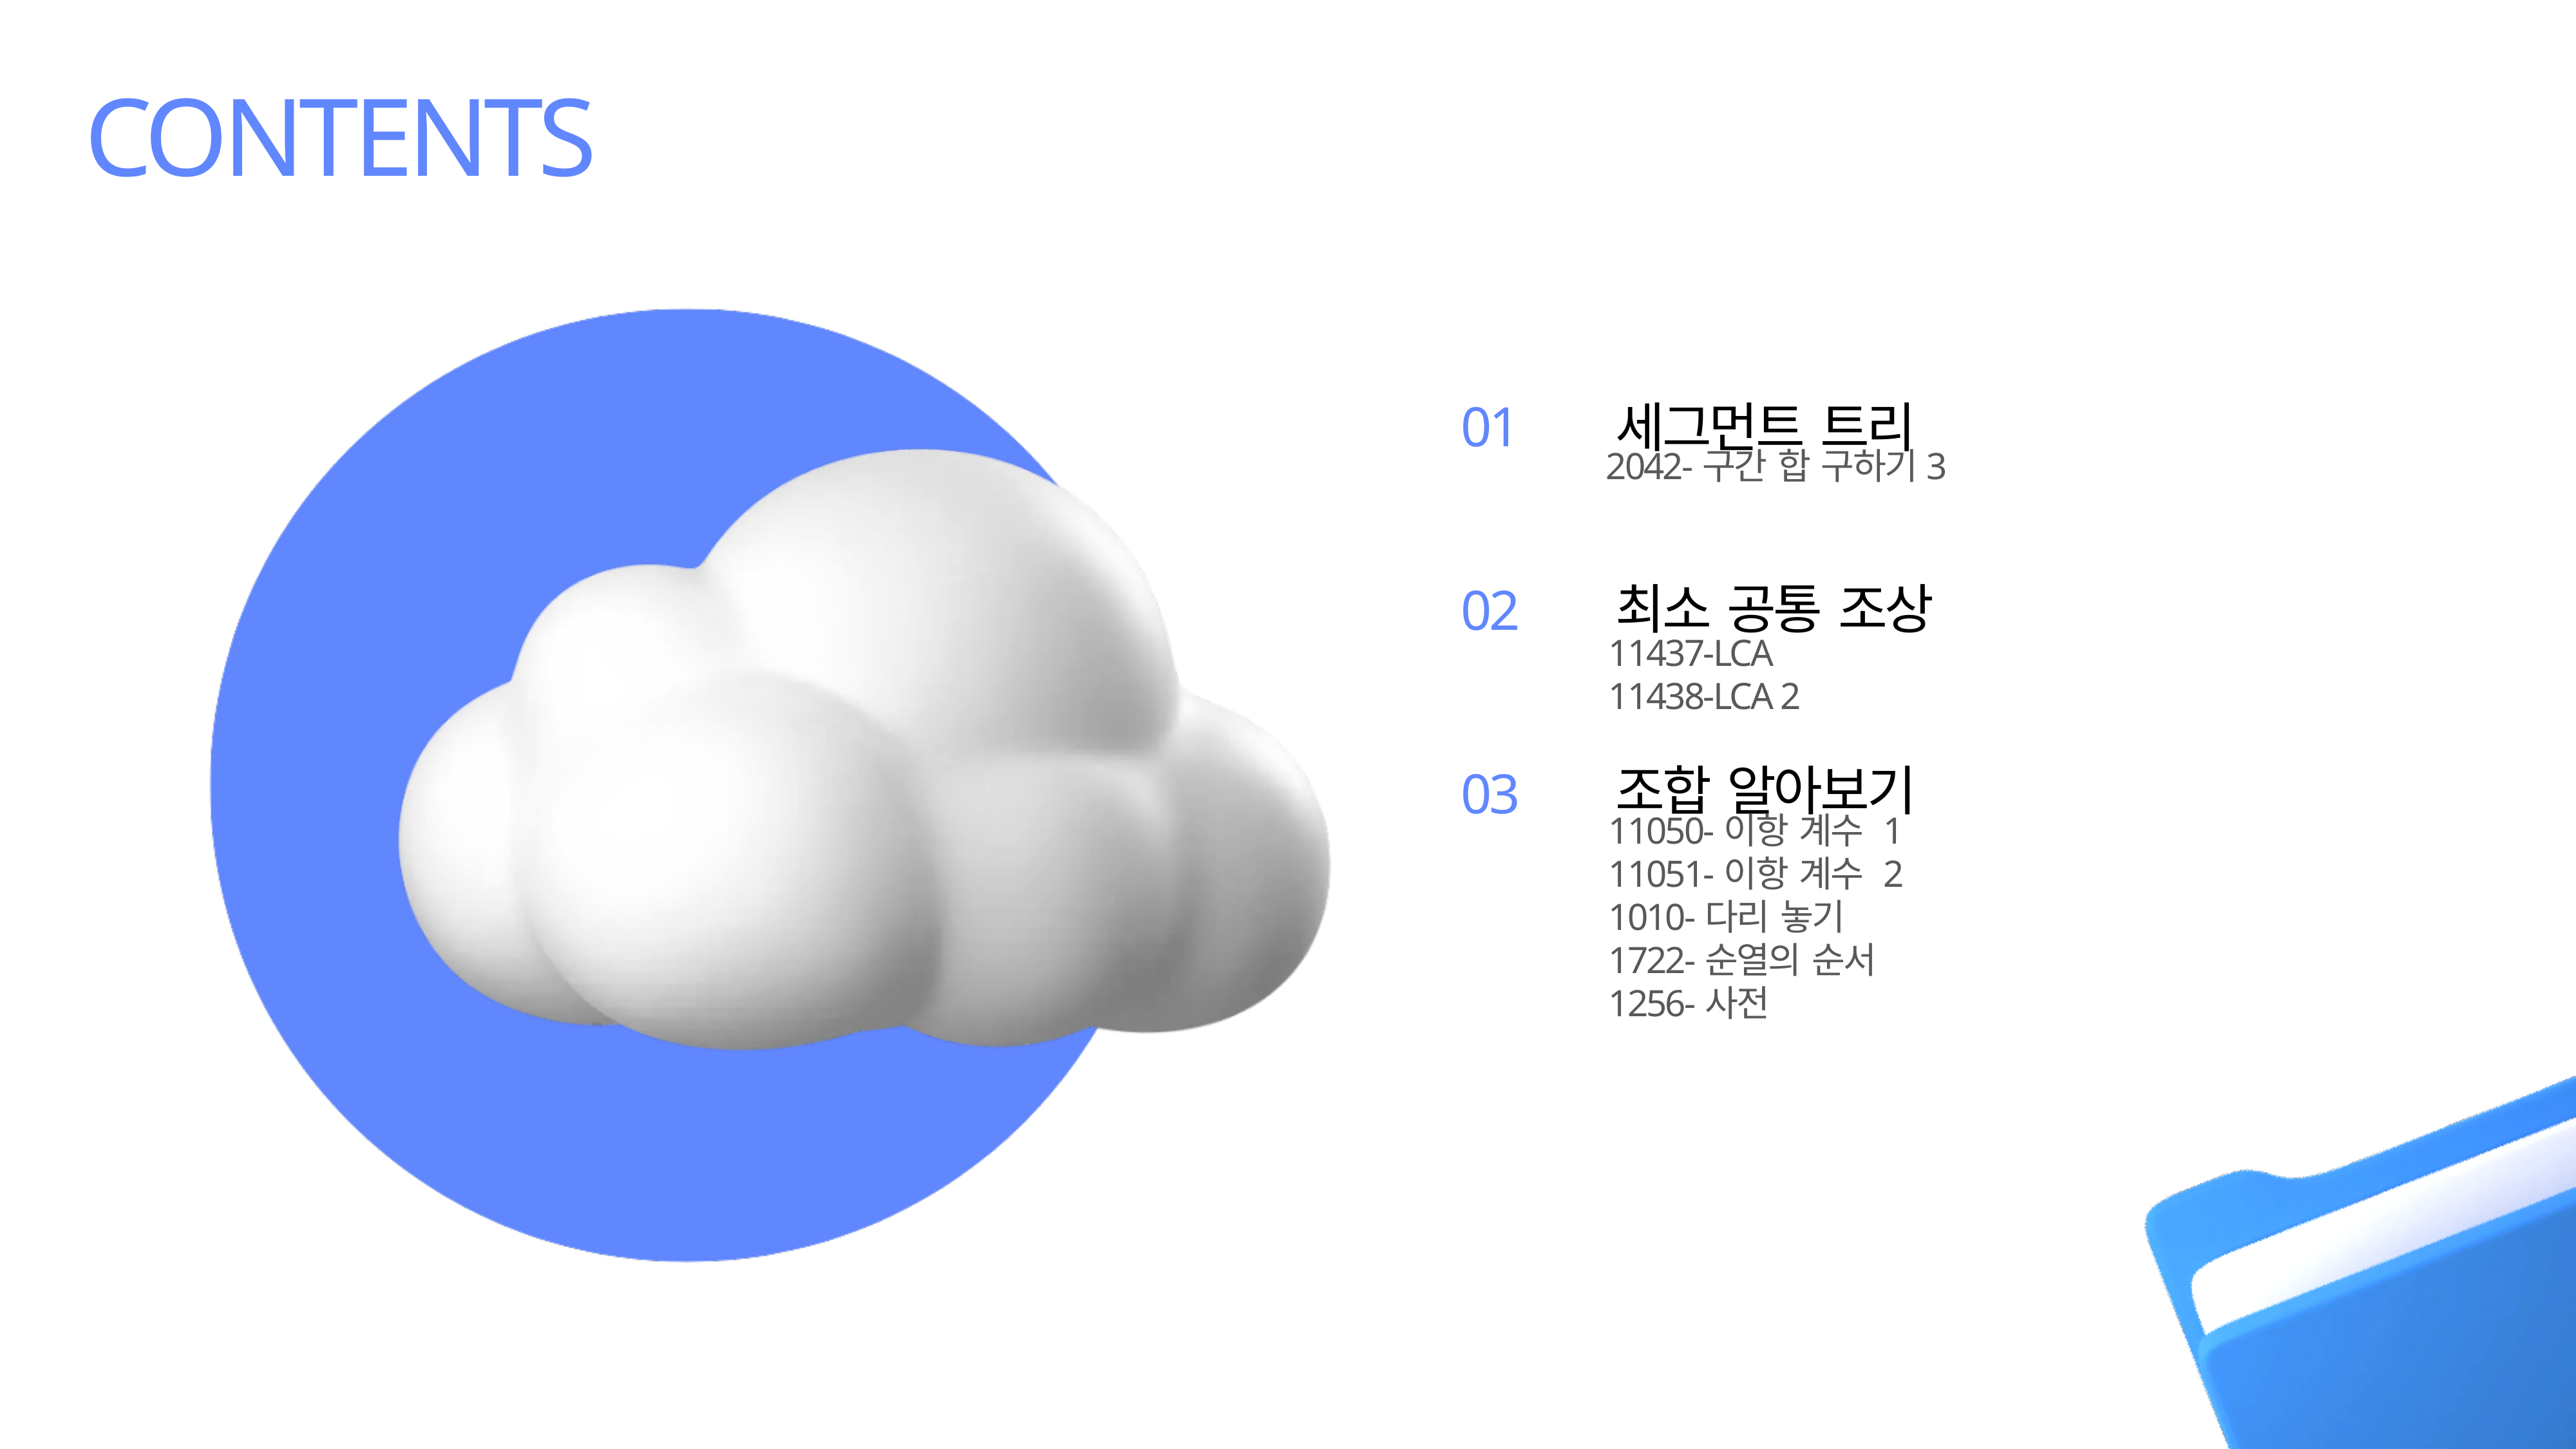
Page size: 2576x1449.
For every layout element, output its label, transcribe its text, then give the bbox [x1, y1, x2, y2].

picture [2158, 930, 2576, 1449]
text_box 세그먼트 트리 최소 공통 조상 조합 알아보기 [1605, 389, 2214, 437]
picture [209, 280, 1369, 1290]
text_box CONTENTS [84, 62, 775, 214]
text_box 2042-구간 합 구하기3 [1605, 437, 2231, 495]
text_box 01 02 03 [1452, 389, 1567, 985]
text_box 11050-이항 계수 1 11051-이항 계수 2 1010-다리 놓기 1722-순열의 순서 1256-사전 [1608, 797, 2234, 1037]
text_box 11437-LCA 11438-LCA 2 [1608, 620, 2229, 730]
text_box 세그먼트 트리 최소 공통 조상 조합 알아보기 [1605, 495, 2214, 1436]
